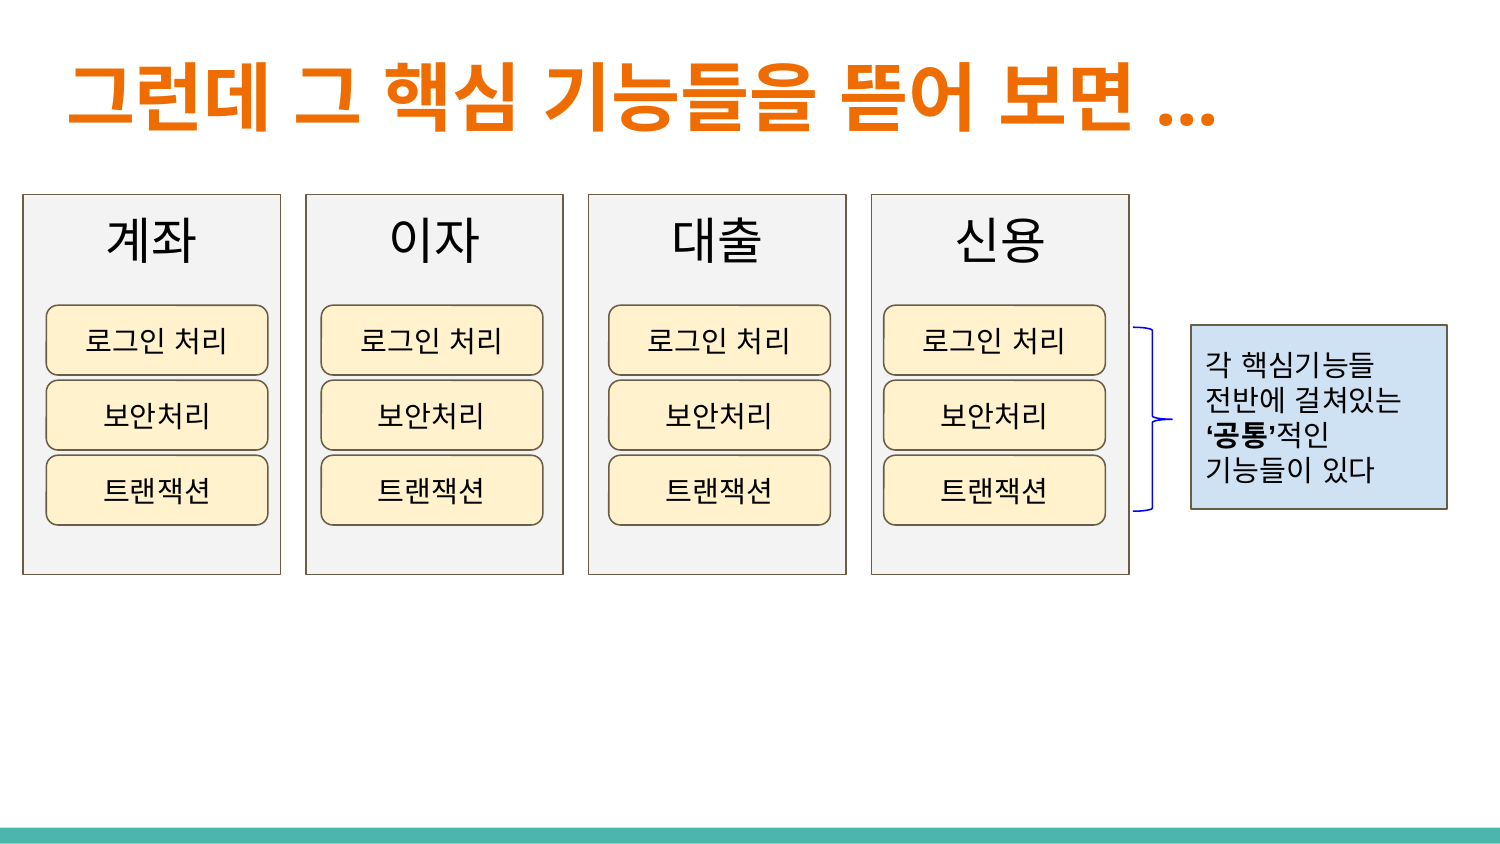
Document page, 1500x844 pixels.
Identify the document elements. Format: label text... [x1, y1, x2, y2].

title 그런데 그 핵심 기능들을 뜯어 보면... [51, 35, 1449, 152]
text_box 트랜잭션 [321, 455, 543, 526]
text_box 트랜잭션 [608, 455, 831, 526]
text_box [1132, 327, 1173, 512]
text_box 트랜잭션 [883, 455, 1106, 526]
text_box 로그인 처리 [608, 305, 831, 376]
text_box 보안처리 [608, 380, 831, 451]
text_box 보안처리 [321, 380, 543, 451]
text_box 이자 [305, 194, 564, 575]
text_box 각 핵심기능들 전반에 걸쳐있는 ‘공통’적인 기능들이 있다 [1190, 325, 1447, 510]
text_box 계좌 [23, 194, 281, 575]
text_box 보안처리 [883, 380, 1106, 451]
text_box 로그인 처리 [883, 305, 1106, 376]
text_box 트랜잭션 [46, 455, 268, 526]
text_box 로그인 처리 [321, 305, 543, 376]
text_box 대출 [588, 194, 846, 575]
text_box 보안처리 [46, 380, 268, 451]
text_box 로그인 처리 [46, 305, 268, 376]
text_box 신용 [871, 194, 1129, 575]
